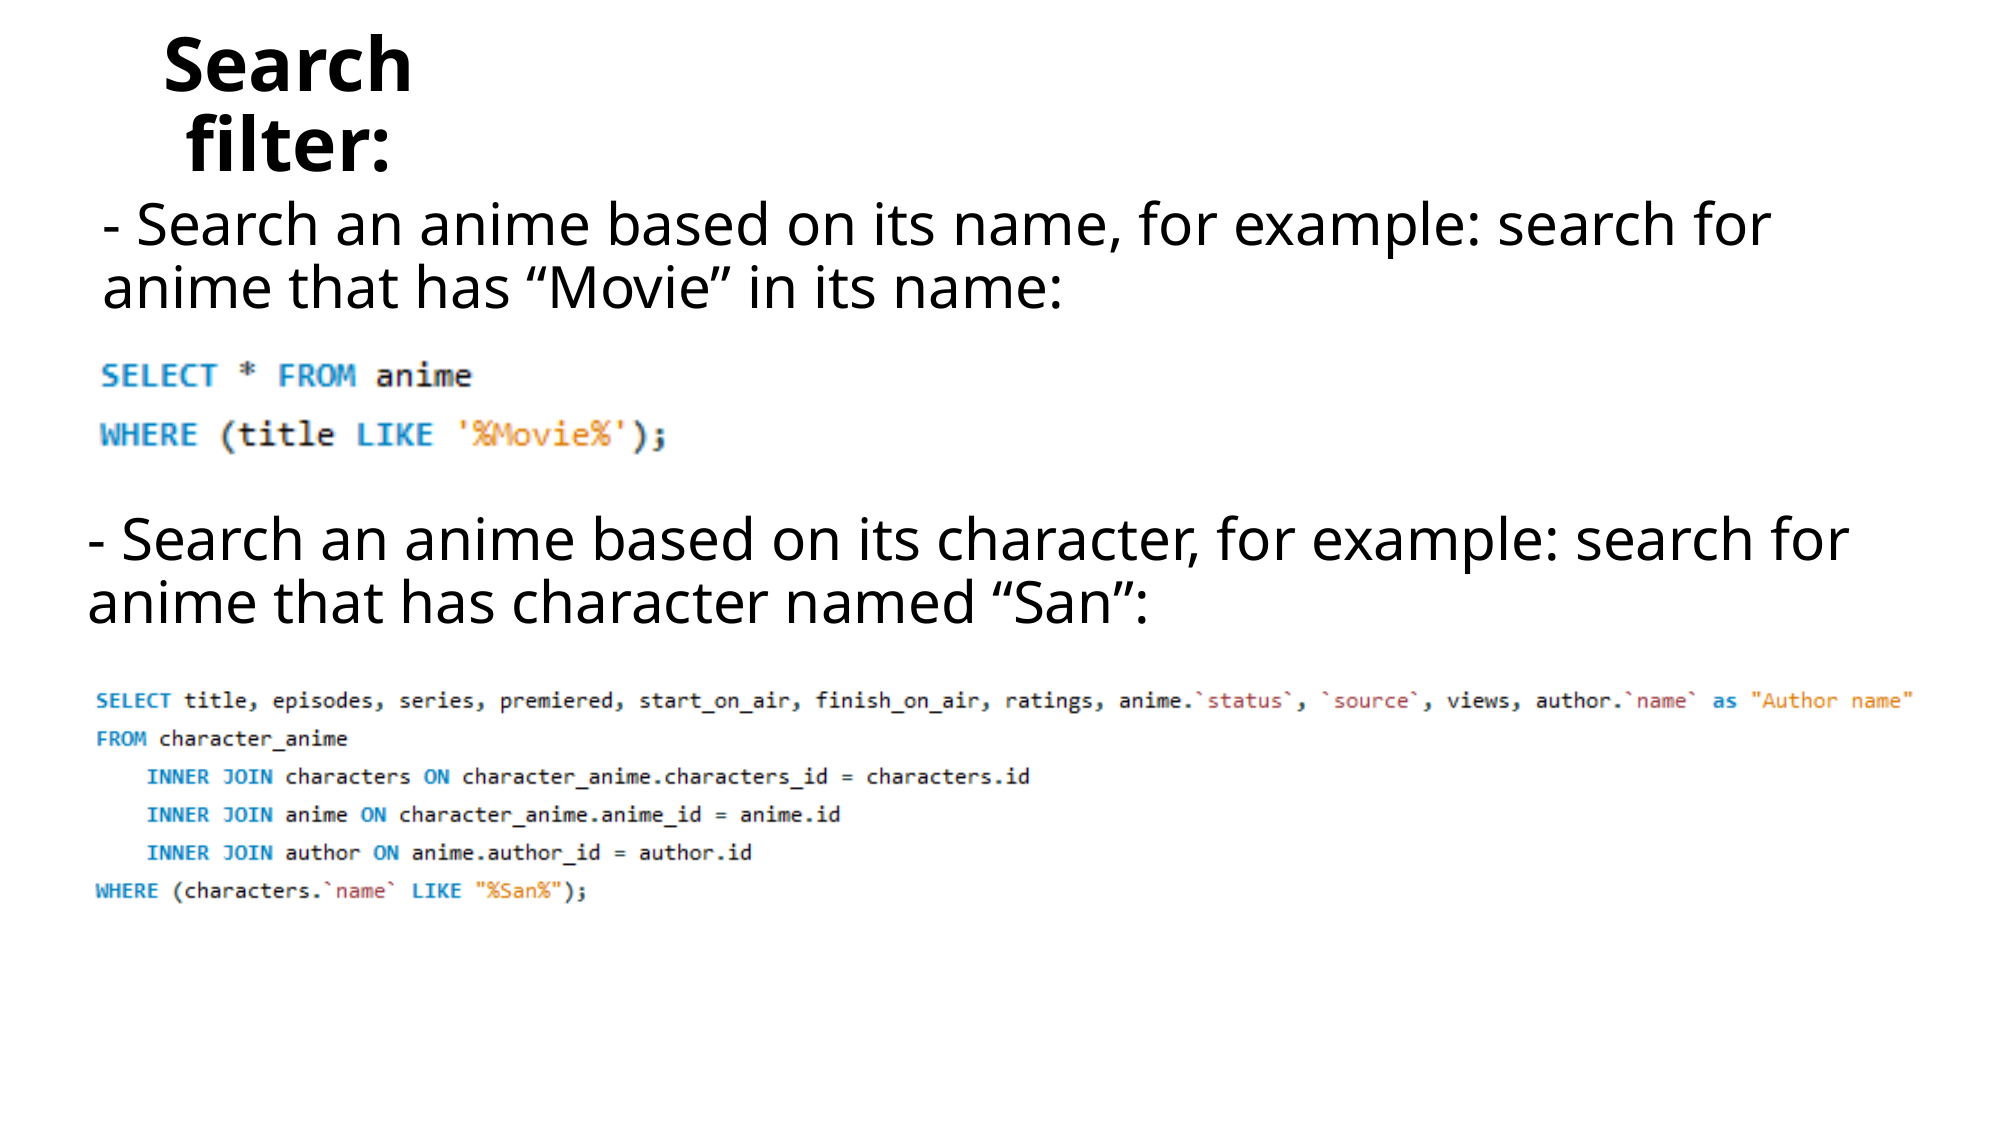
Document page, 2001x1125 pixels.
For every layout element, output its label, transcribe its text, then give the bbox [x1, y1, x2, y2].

text_box Search filter: [72, 24, 506, 191]
picture [87, 681, 1922, 920]
text_box - Search an anime based on its character, for example: search for anime that has character named “San”: [72, 415, 1882, 732]
picture [87, 348, 690, 469]
title - Search an anime based on its name, for example: search for anime that has “Movie” in its name: [87, 99, 1897, 416]
